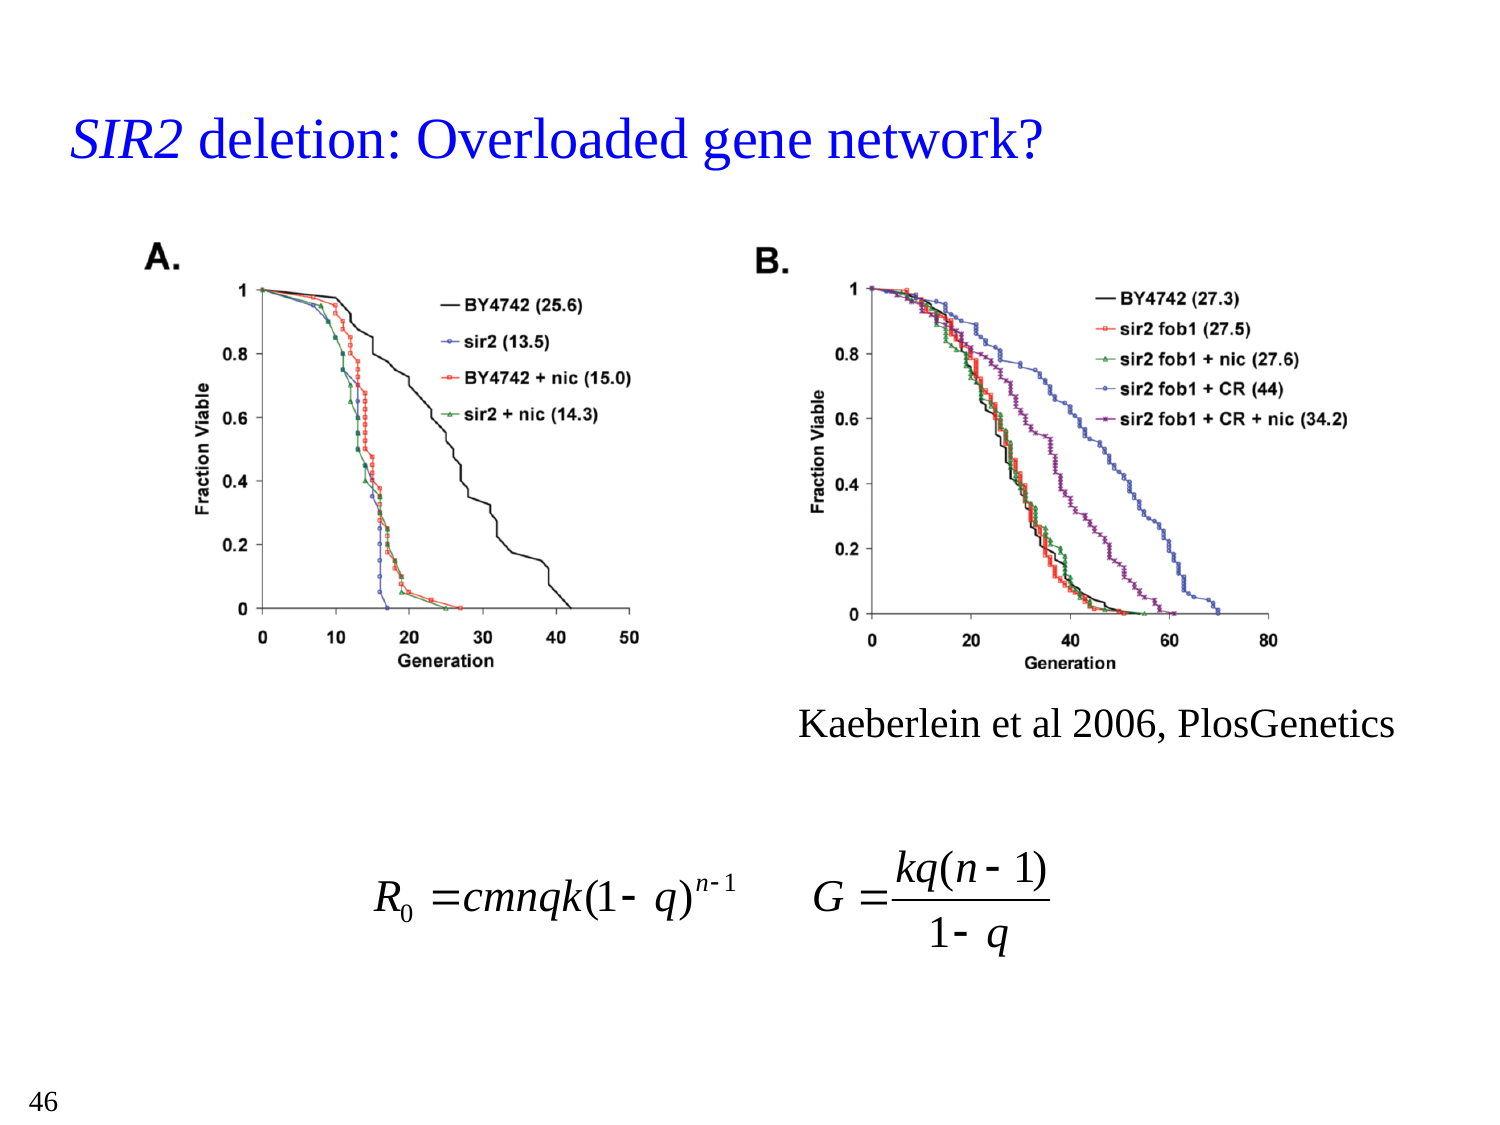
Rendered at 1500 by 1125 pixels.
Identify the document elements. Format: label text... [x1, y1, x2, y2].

text_box Kaeberlein et al 2006, PlosGenetics [783, 688, 1411, 754]
title SIR2 deletion: Overloaded gene network? [54, 41, 1458, 230]
picture [143, 241, 737, 701]
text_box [365, 839, 1059, 965]
picture [753, 190, 1347, 669]
